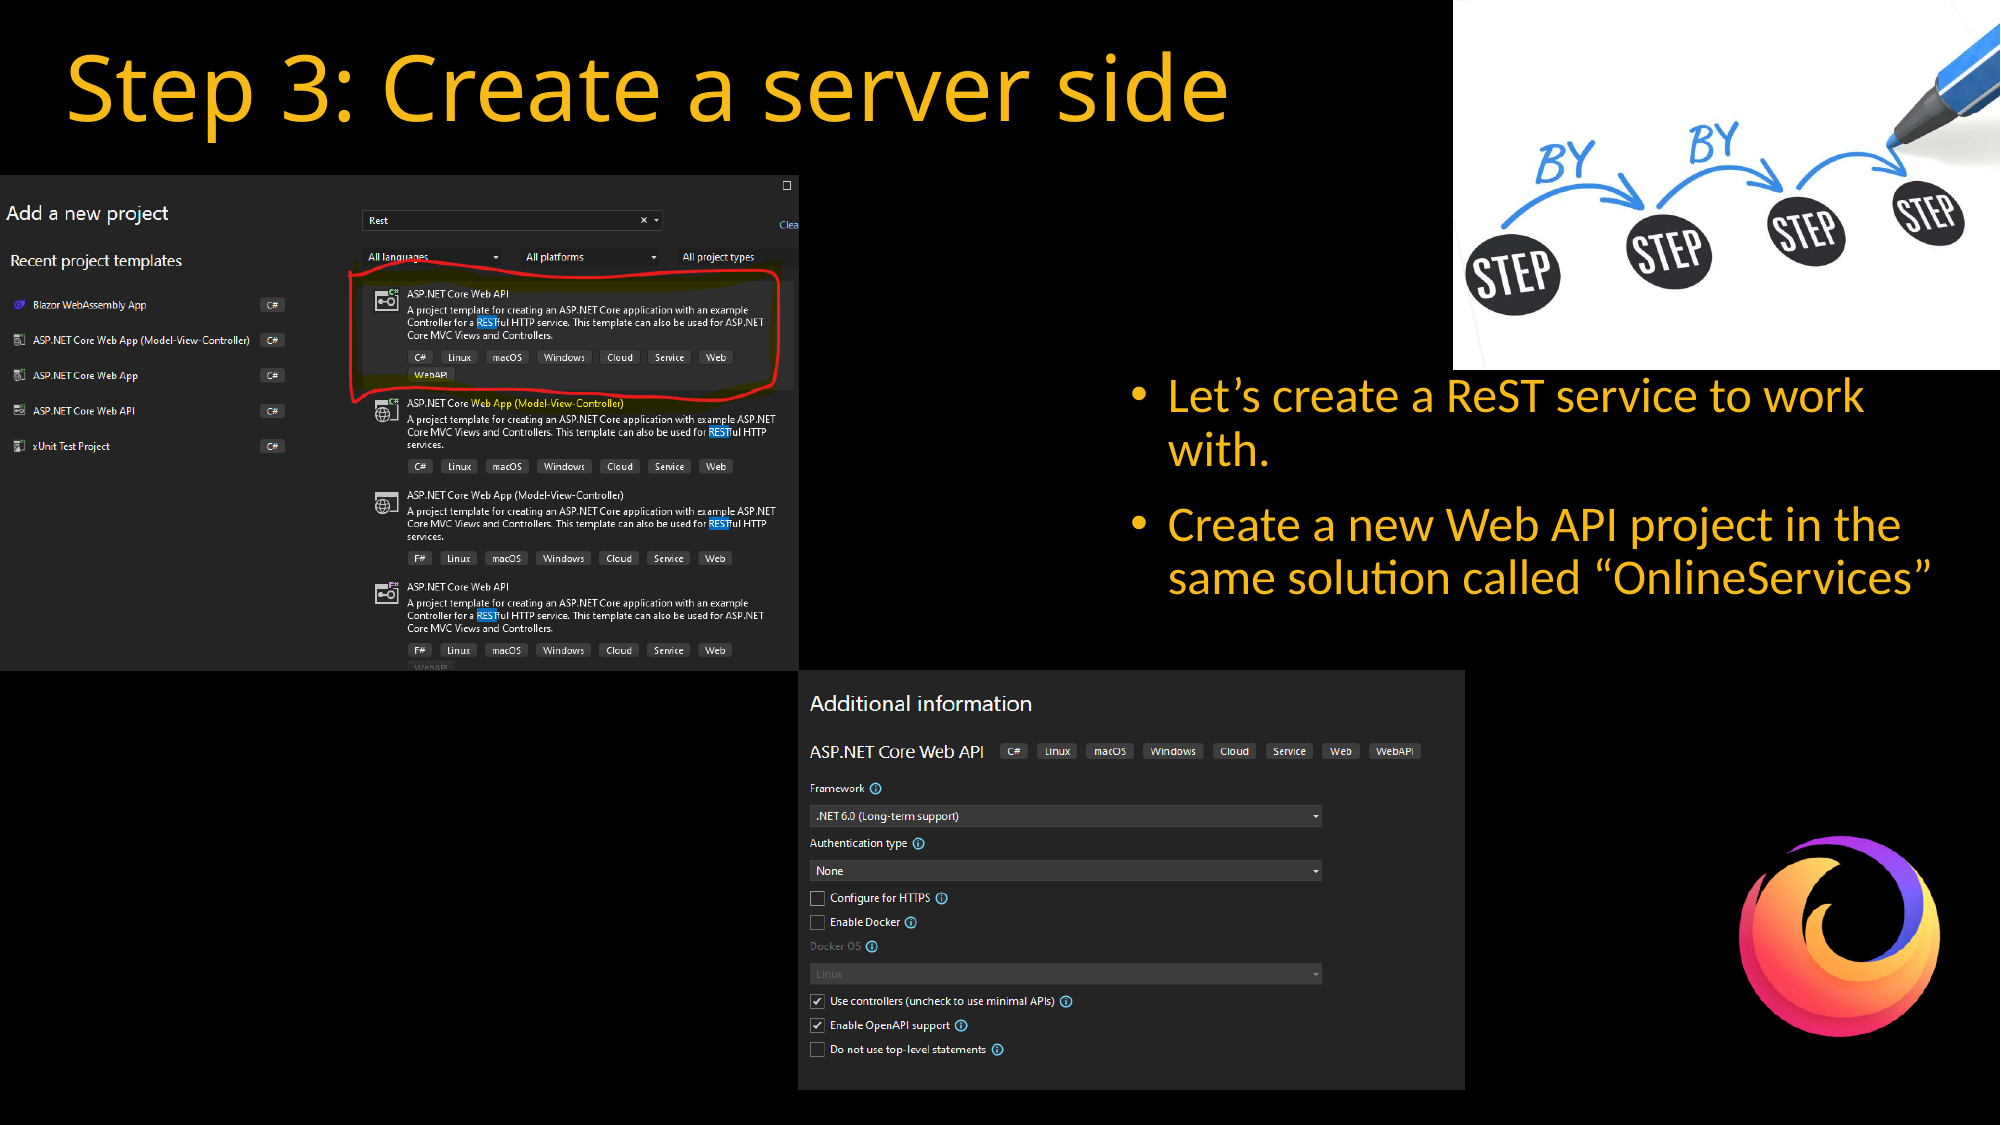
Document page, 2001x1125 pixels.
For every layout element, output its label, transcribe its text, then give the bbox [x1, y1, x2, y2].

picture [0, 175, 1465, 1090]
title Step 3: Create a server side [50, 35, 1409, 185]
list Let’s create a ReST service to work with. Create a new Web API project in the same solution called “OnlineServices” [1115, 361, 1964, 1090]
picture [1453, 0, 2000, 370]
